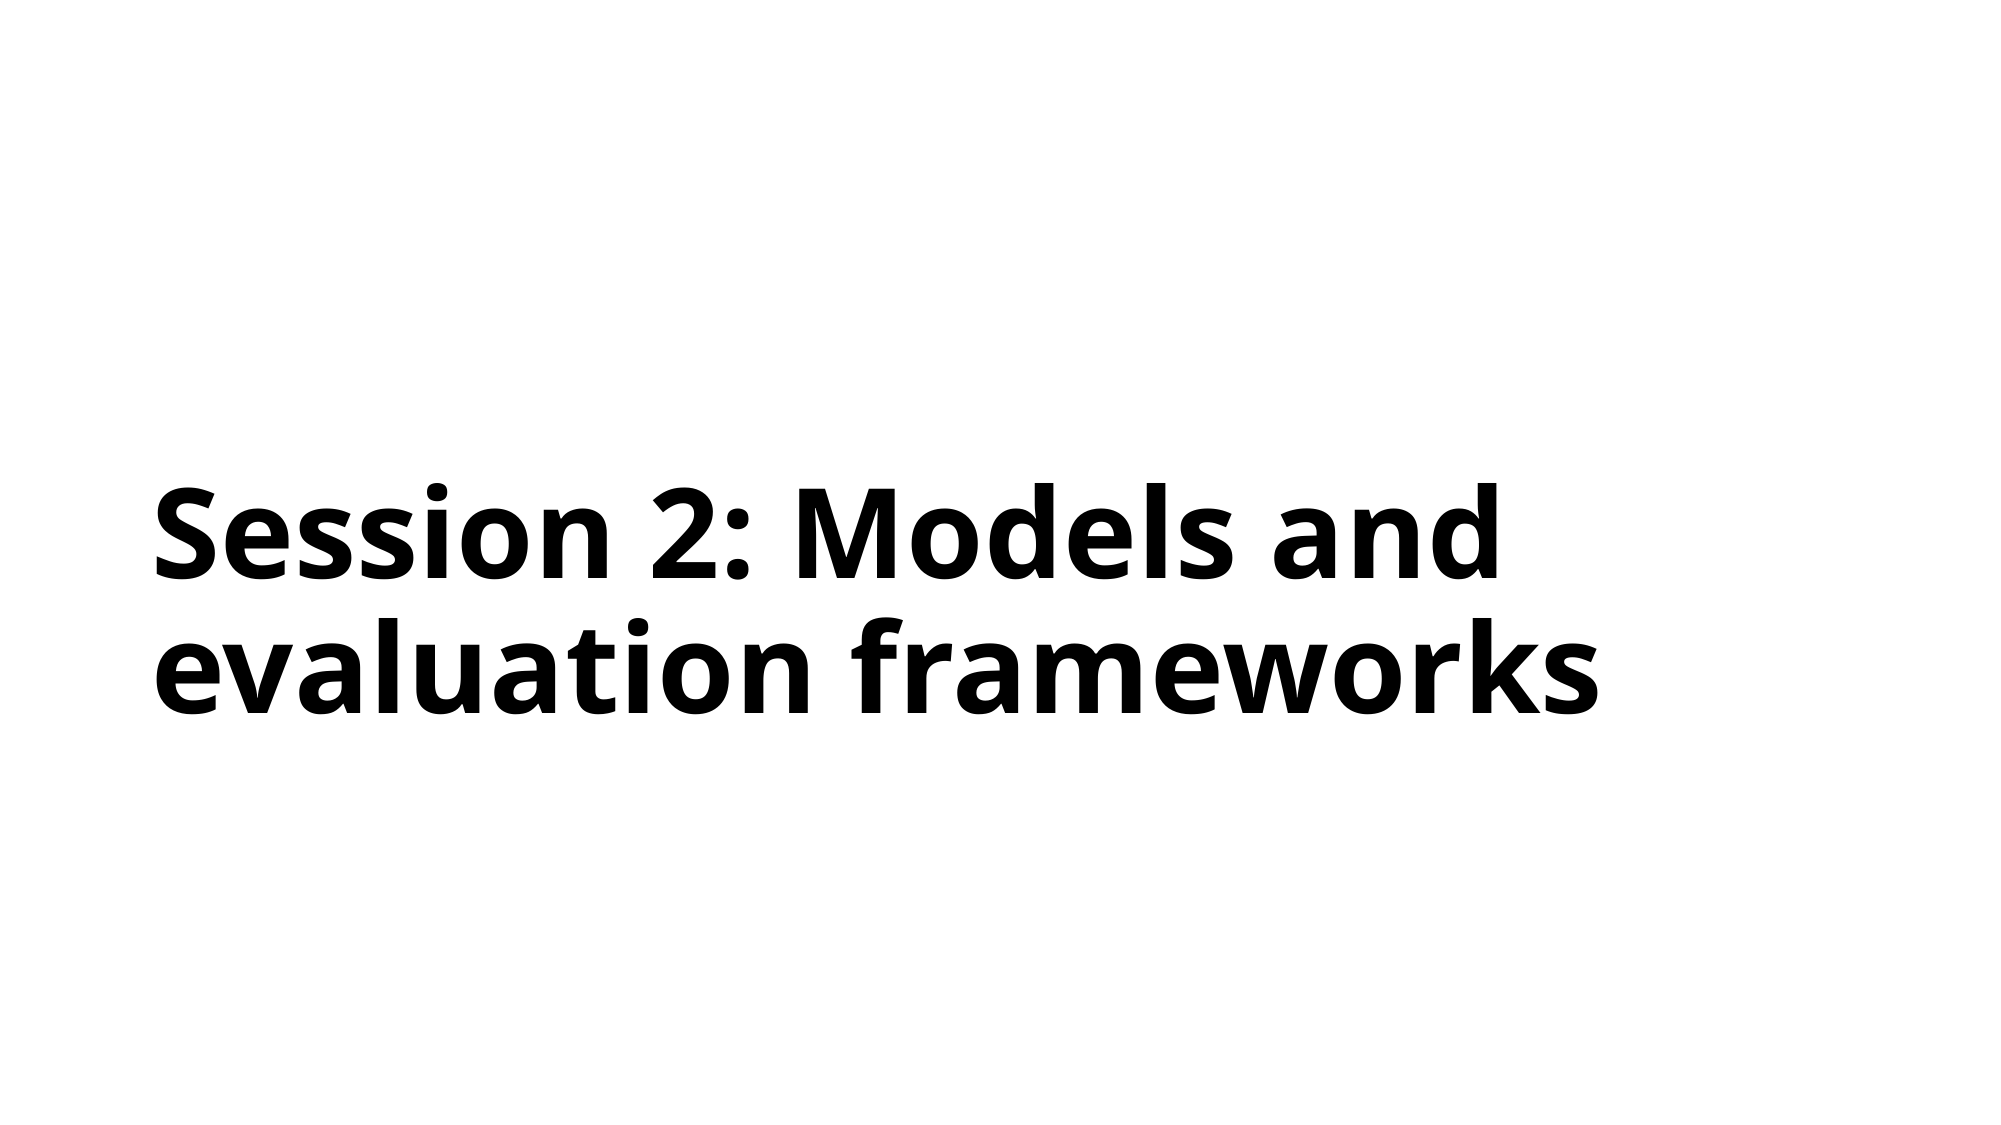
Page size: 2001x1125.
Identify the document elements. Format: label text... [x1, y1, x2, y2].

title Session 2: Models and evaluation frameworks [136, 280, 1862, 749]
